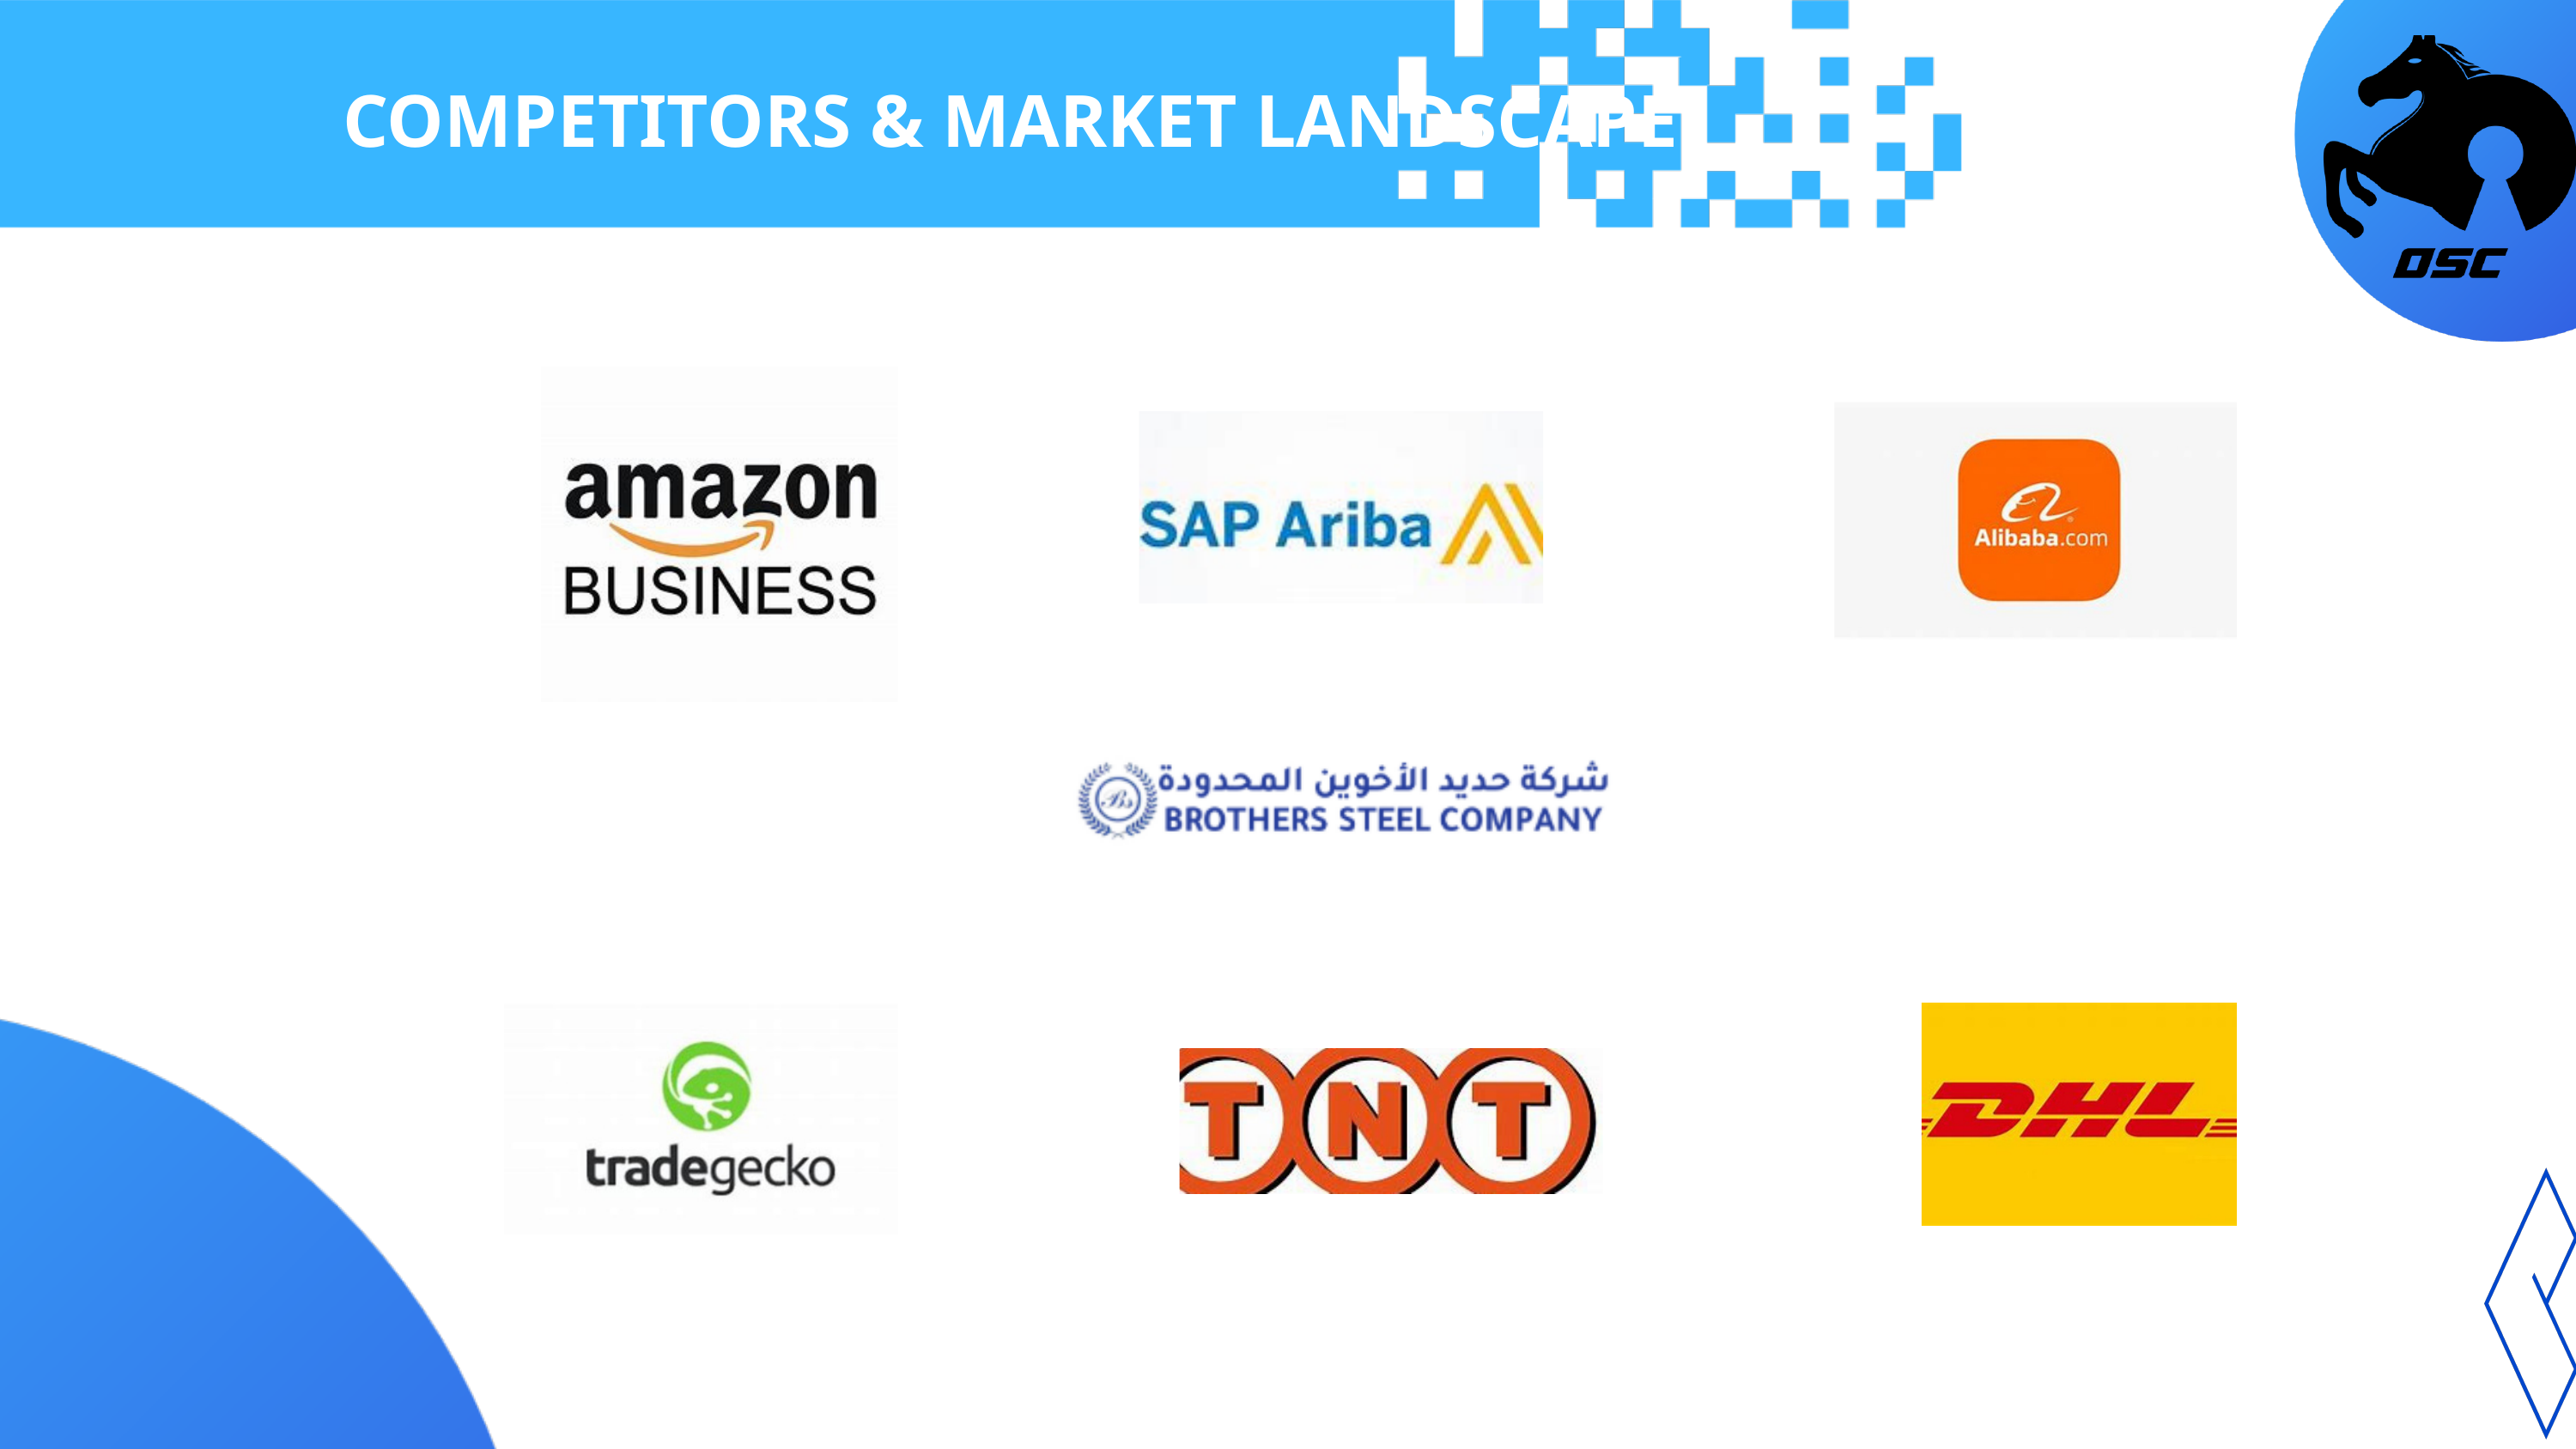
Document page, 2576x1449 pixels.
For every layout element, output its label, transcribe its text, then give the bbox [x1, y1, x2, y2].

text_box [1059, 724, 1623, 886]
text_box [1921, 1003, 2238, 1226]
text_box [504, 1003, 898, 1235]
text_box [0, 1003, 542, 1449]
text_box [1139, 411, 1544, 604]
text_box COMPETITORS & MARKET LANDSCAPE [343, 61, 2060, 162]
text_box [2294, 0, 2576, 342]
text_box [1179, 1048, 1603, 1194]
text_box [1834, 401, 2237, 640]
text_box [2484, 1167, 2576, 1440]
text_box [2299, 35, 2576, 280]
text_box [541, 367, 898, 702]
text_box [0, 0, 1962, 228]
